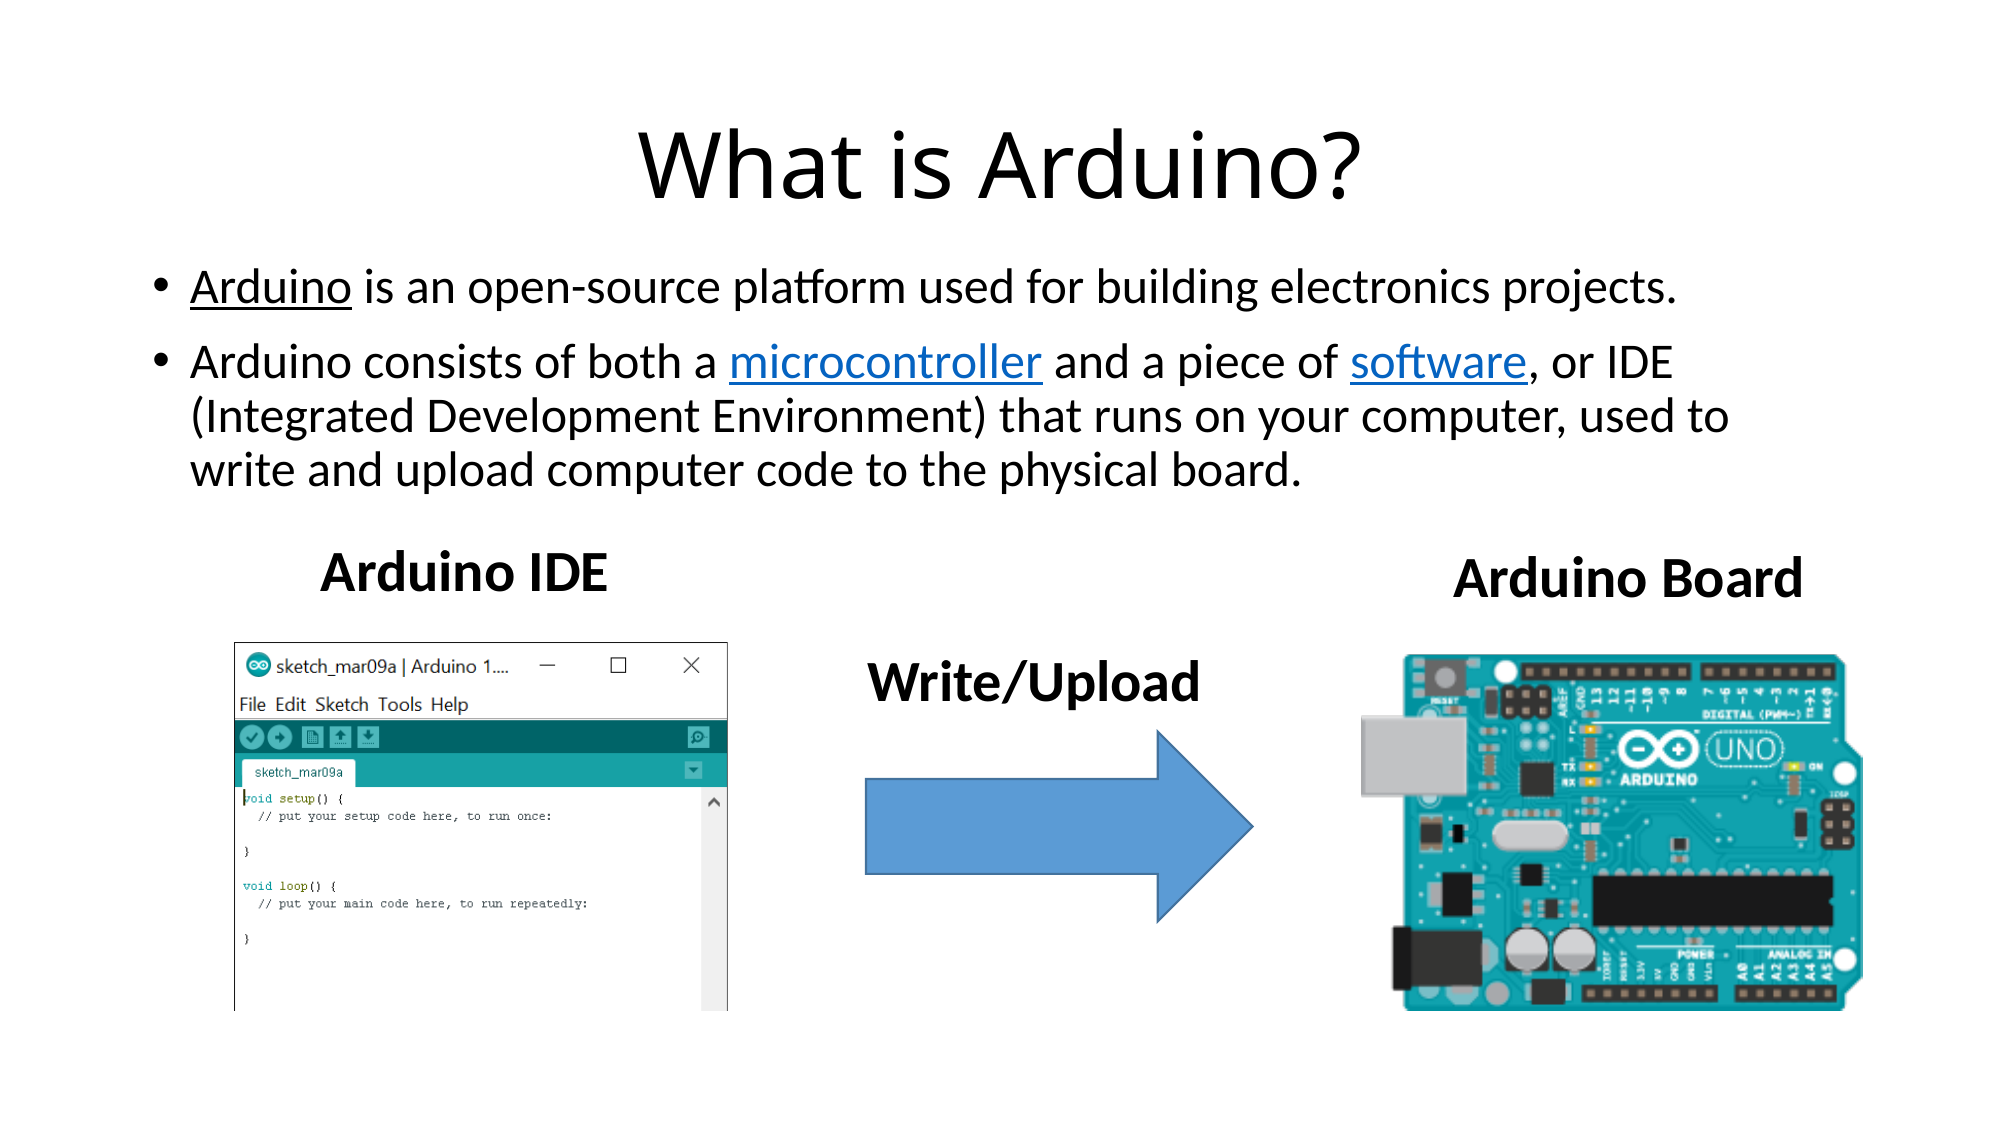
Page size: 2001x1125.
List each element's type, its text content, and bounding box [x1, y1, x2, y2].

picture [234, 642, 728, 1011]
title What is Arduino? [137, 59, 1863, 252]
picture [1360, 653, 1863, 1011]
text_box Arduino IDE [306, 526, 656, 611]
text_box Write/Upload [852, 635, 1237, 721]
list Arduino is an open-source platform used for building electronics projects. Arduino consists of both a microcontroller and a piece of software, or IDE (Integrated Development Environment) that runs on your computer, used to write and upload computer code to the physical board. [137, 252, 1863, 529]
text_box Arduino Board [1438, 532, 1823, 617]
text_box [864, 729, 1255, 924]
